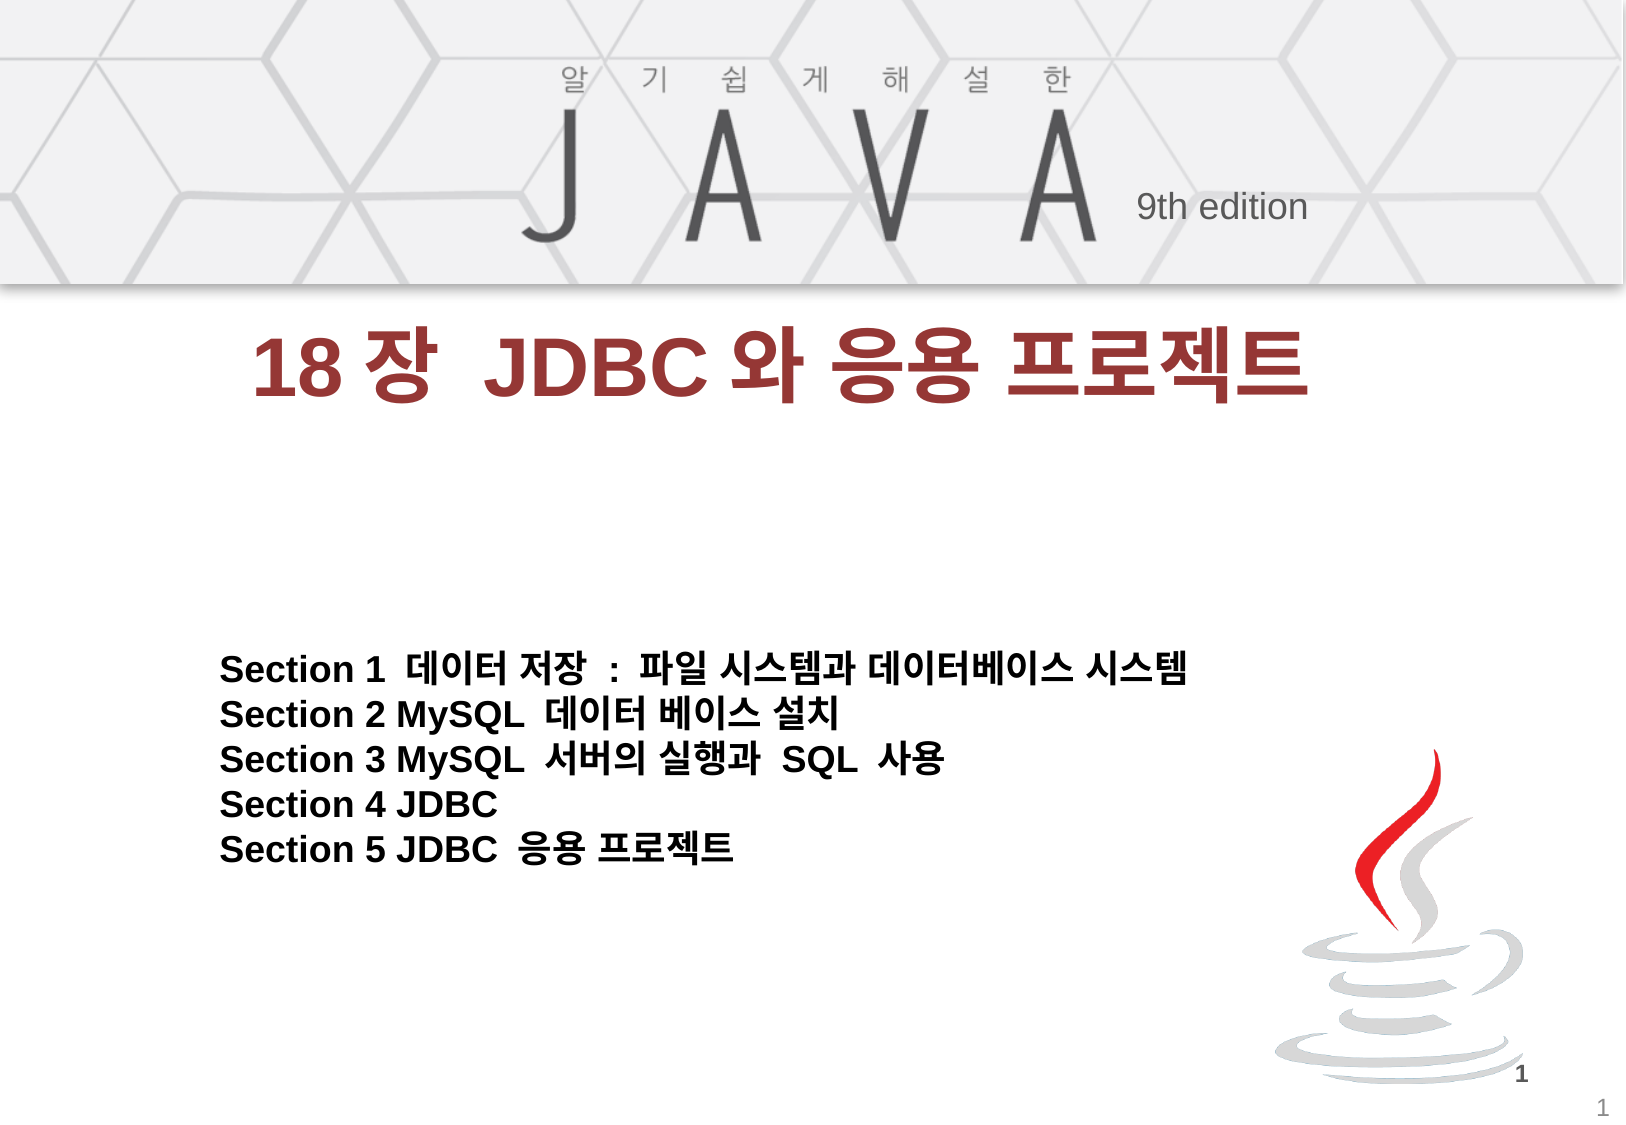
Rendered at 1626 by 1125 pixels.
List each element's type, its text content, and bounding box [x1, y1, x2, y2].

picture [1275, 749, 1523, 1042]
title 18장 JDBC와 응용 프로젝트 [68, 305, 1494, 468]
text_box [103, 326, 1534, 468]
text_box Section 1 데이터 저장 : 파일 시스템과 데이터베이스 시스템 Section 2 MySQL 데이터 베이스 설치 Section 3 MySQL 서버의 실행과 SQL 사용 Section 4 JDBC Section 5 JDBC 응용 프로젝트 [204, 637, 1204, 878]
text_box 1 [1202, 1087, 1625, 1125]
slide_number 1 [1164, 1042, 1544, 1103]
picture [0, 0, 1623, 284]
